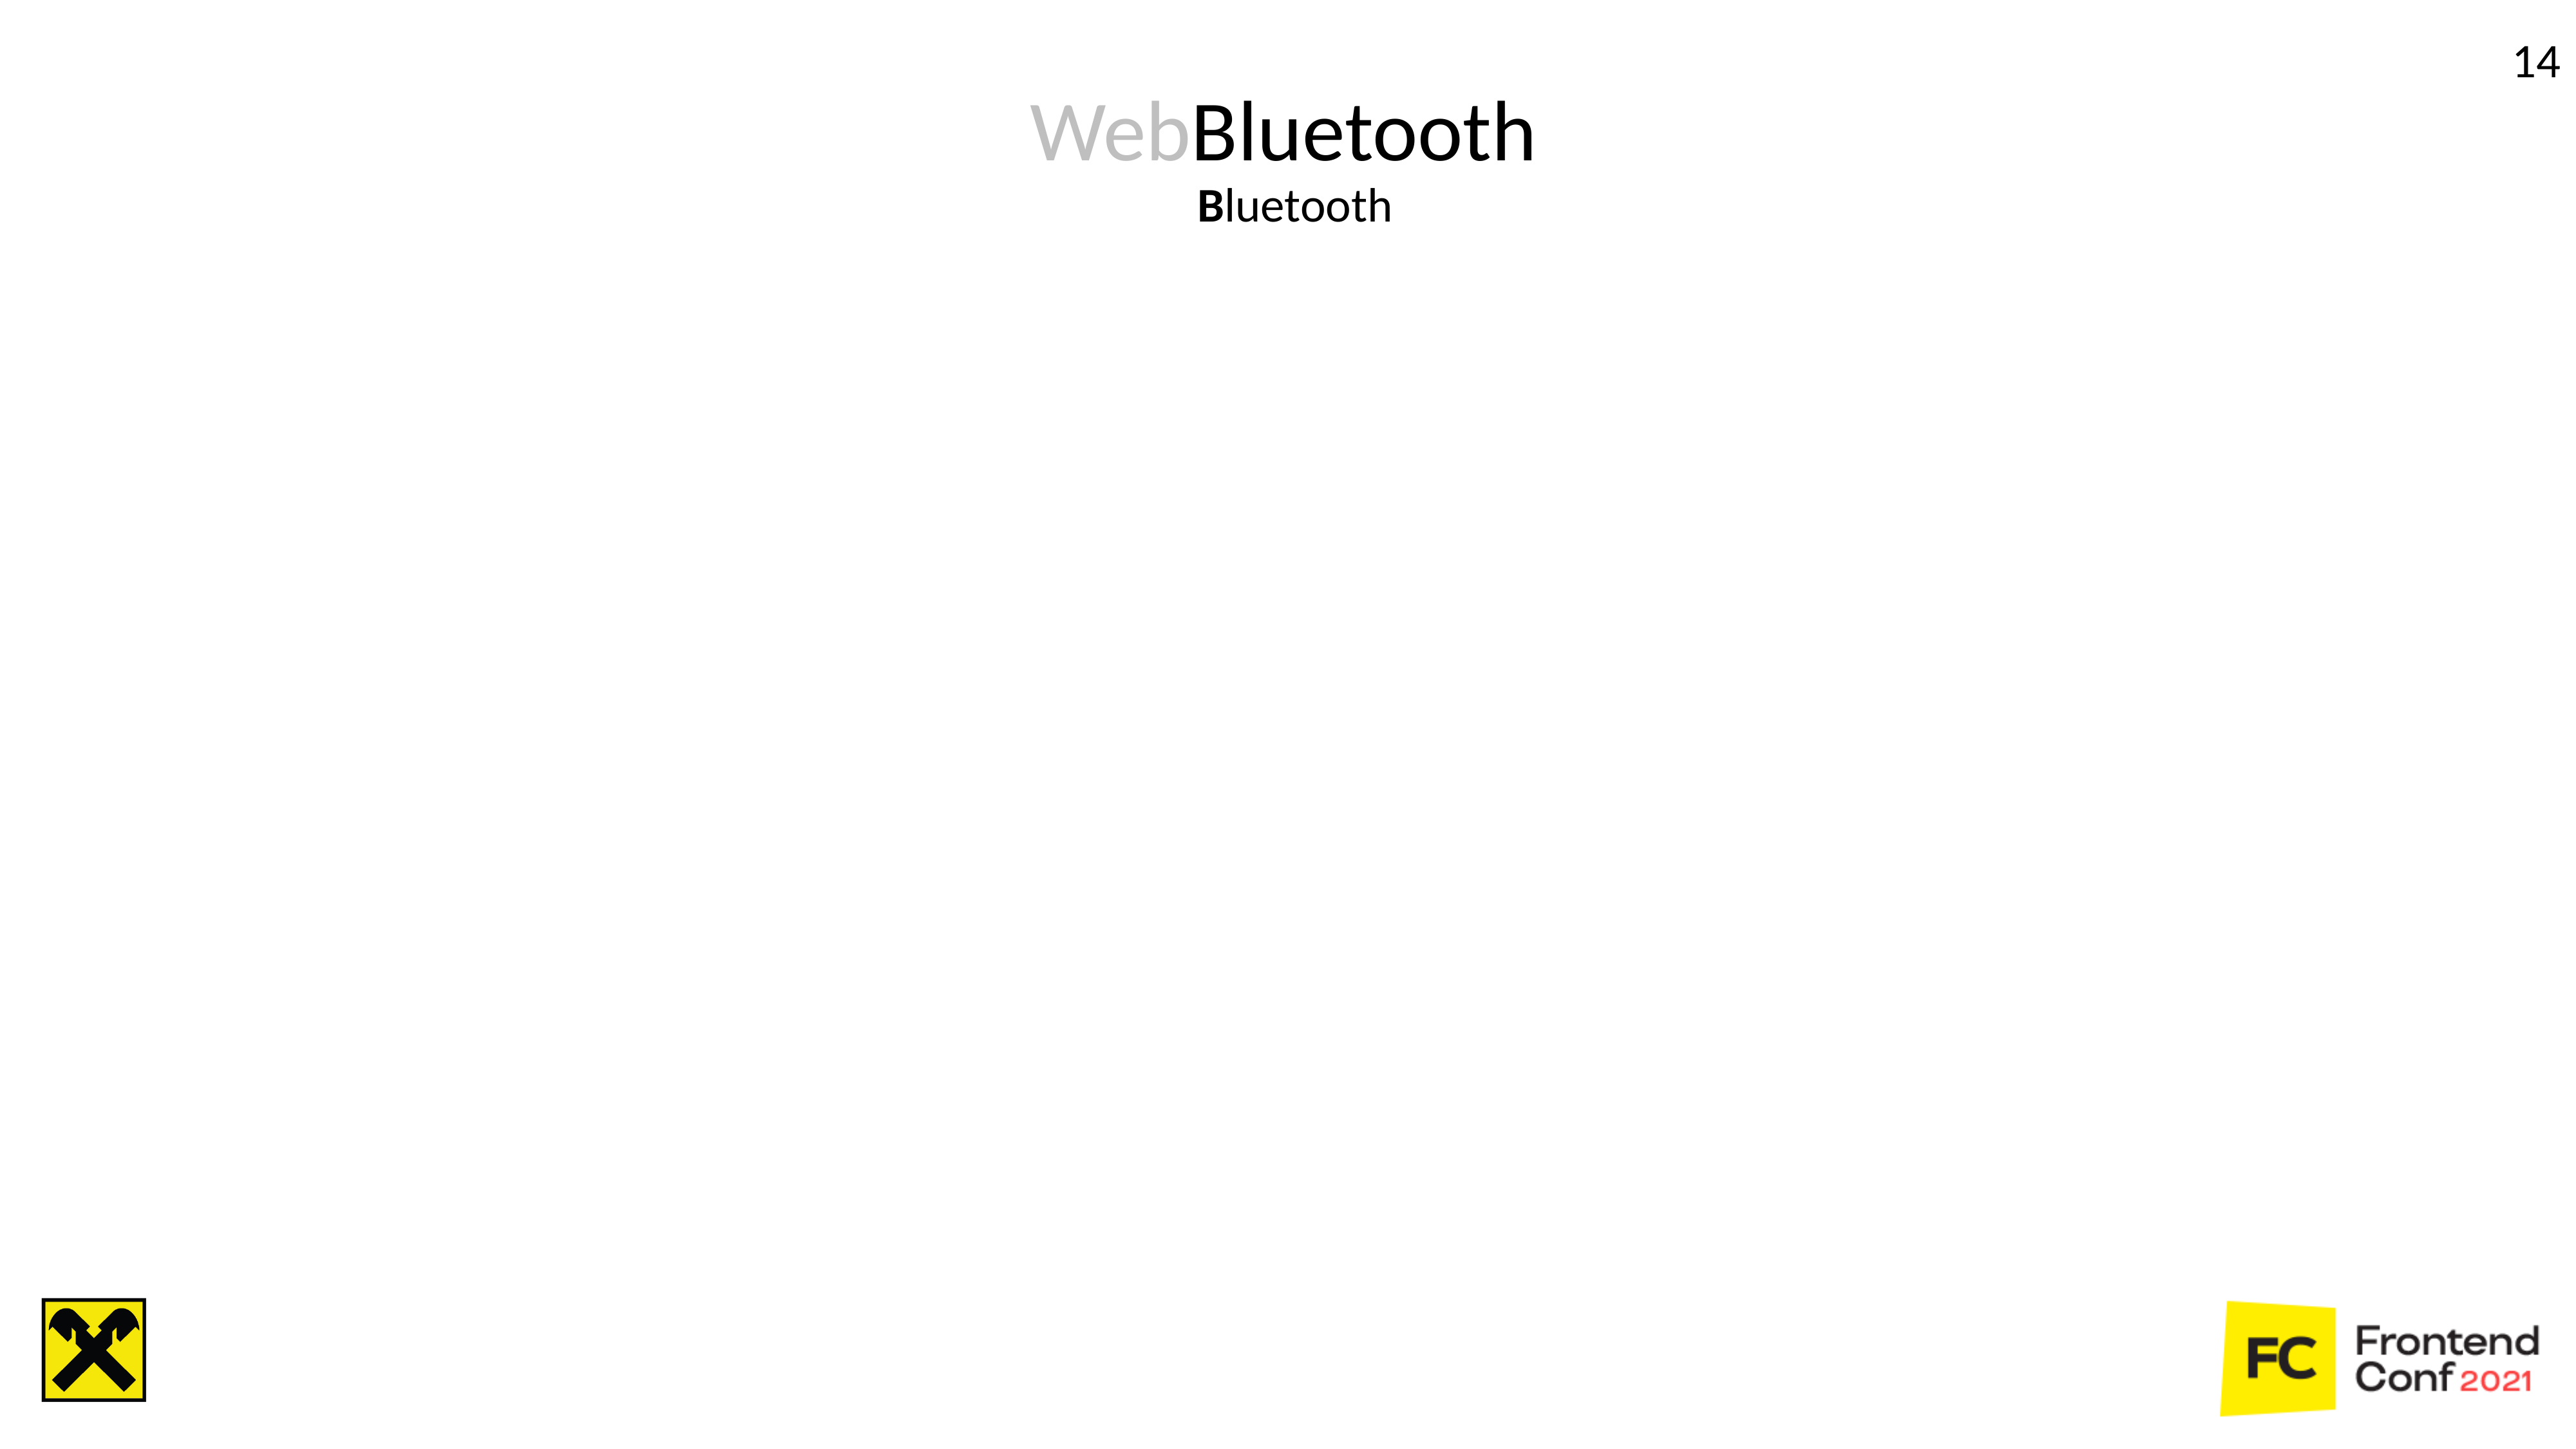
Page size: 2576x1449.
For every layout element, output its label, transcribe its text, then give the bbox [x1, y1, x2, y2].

picture [0, 0, 2576, 1449]
text_box Bluetooth [1057, 164, 1533, 242]
text_box WebBluetooth [1020, 65, 1547, 188]
text_box 14 [2502, 19, 2571, 97]
